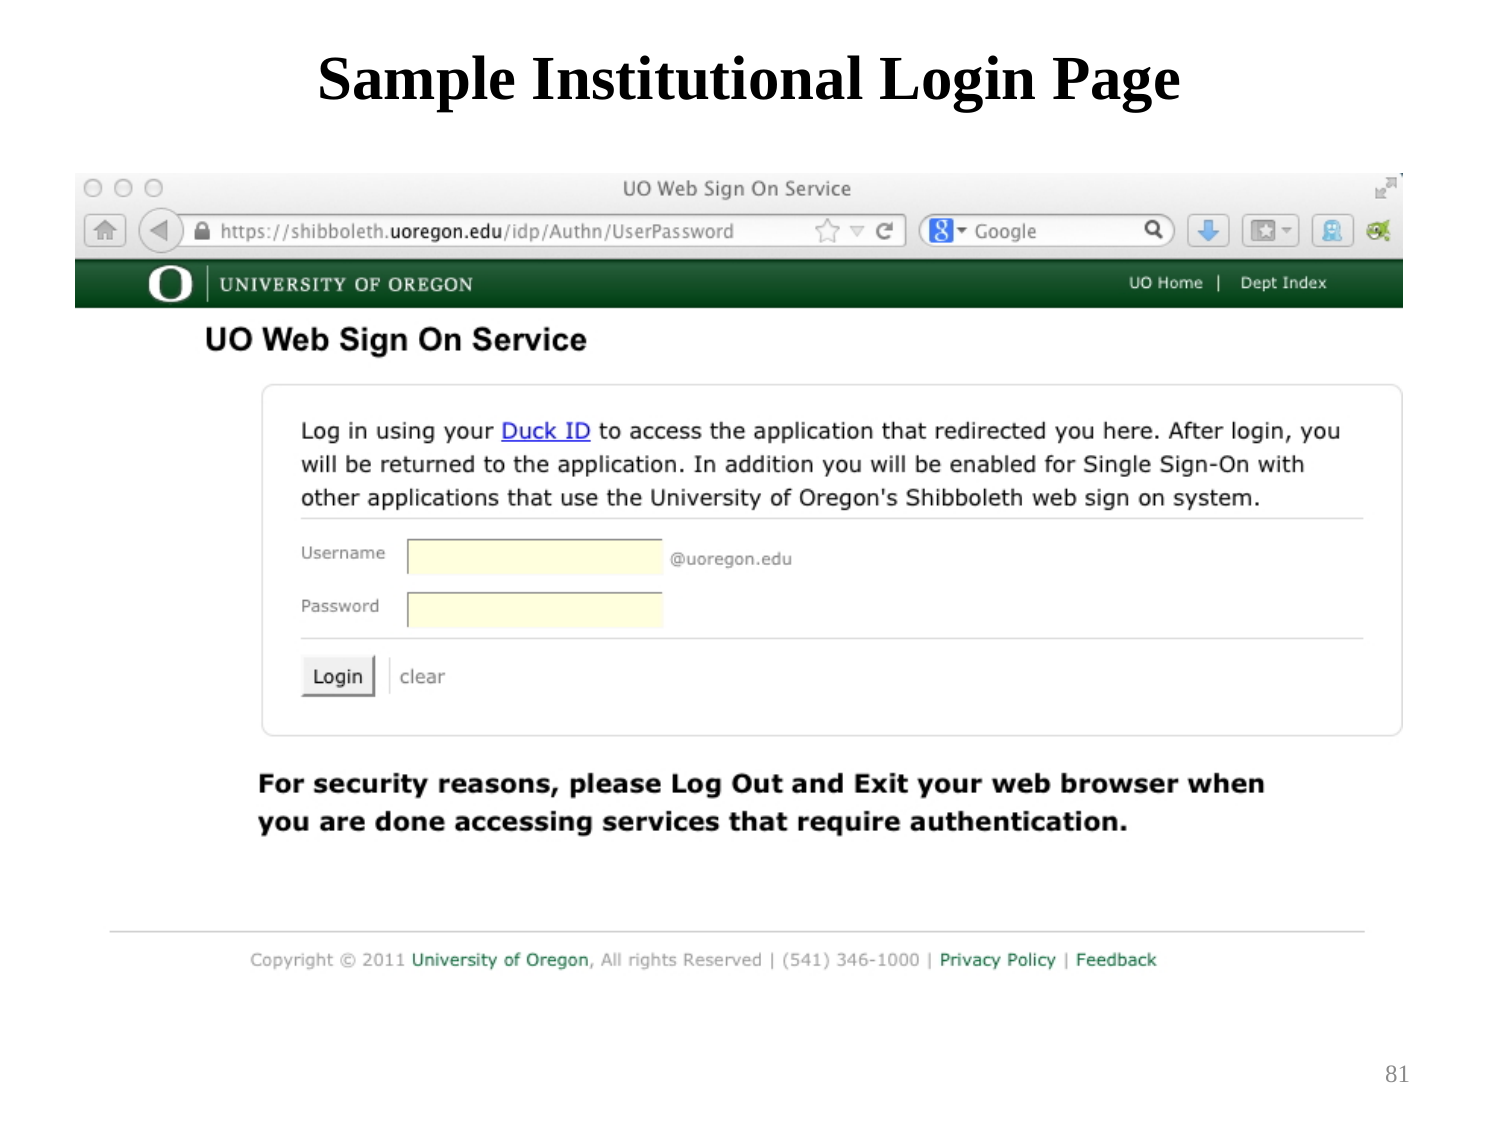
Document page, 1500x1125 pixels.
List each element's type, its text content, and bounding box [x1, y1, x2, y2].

slide_number 81 [1074, 1042, 1425, 1103]
title Sample Institutional Login Page [75, 28, 1425, 120]
picture [74, 172, 1403, 998]
